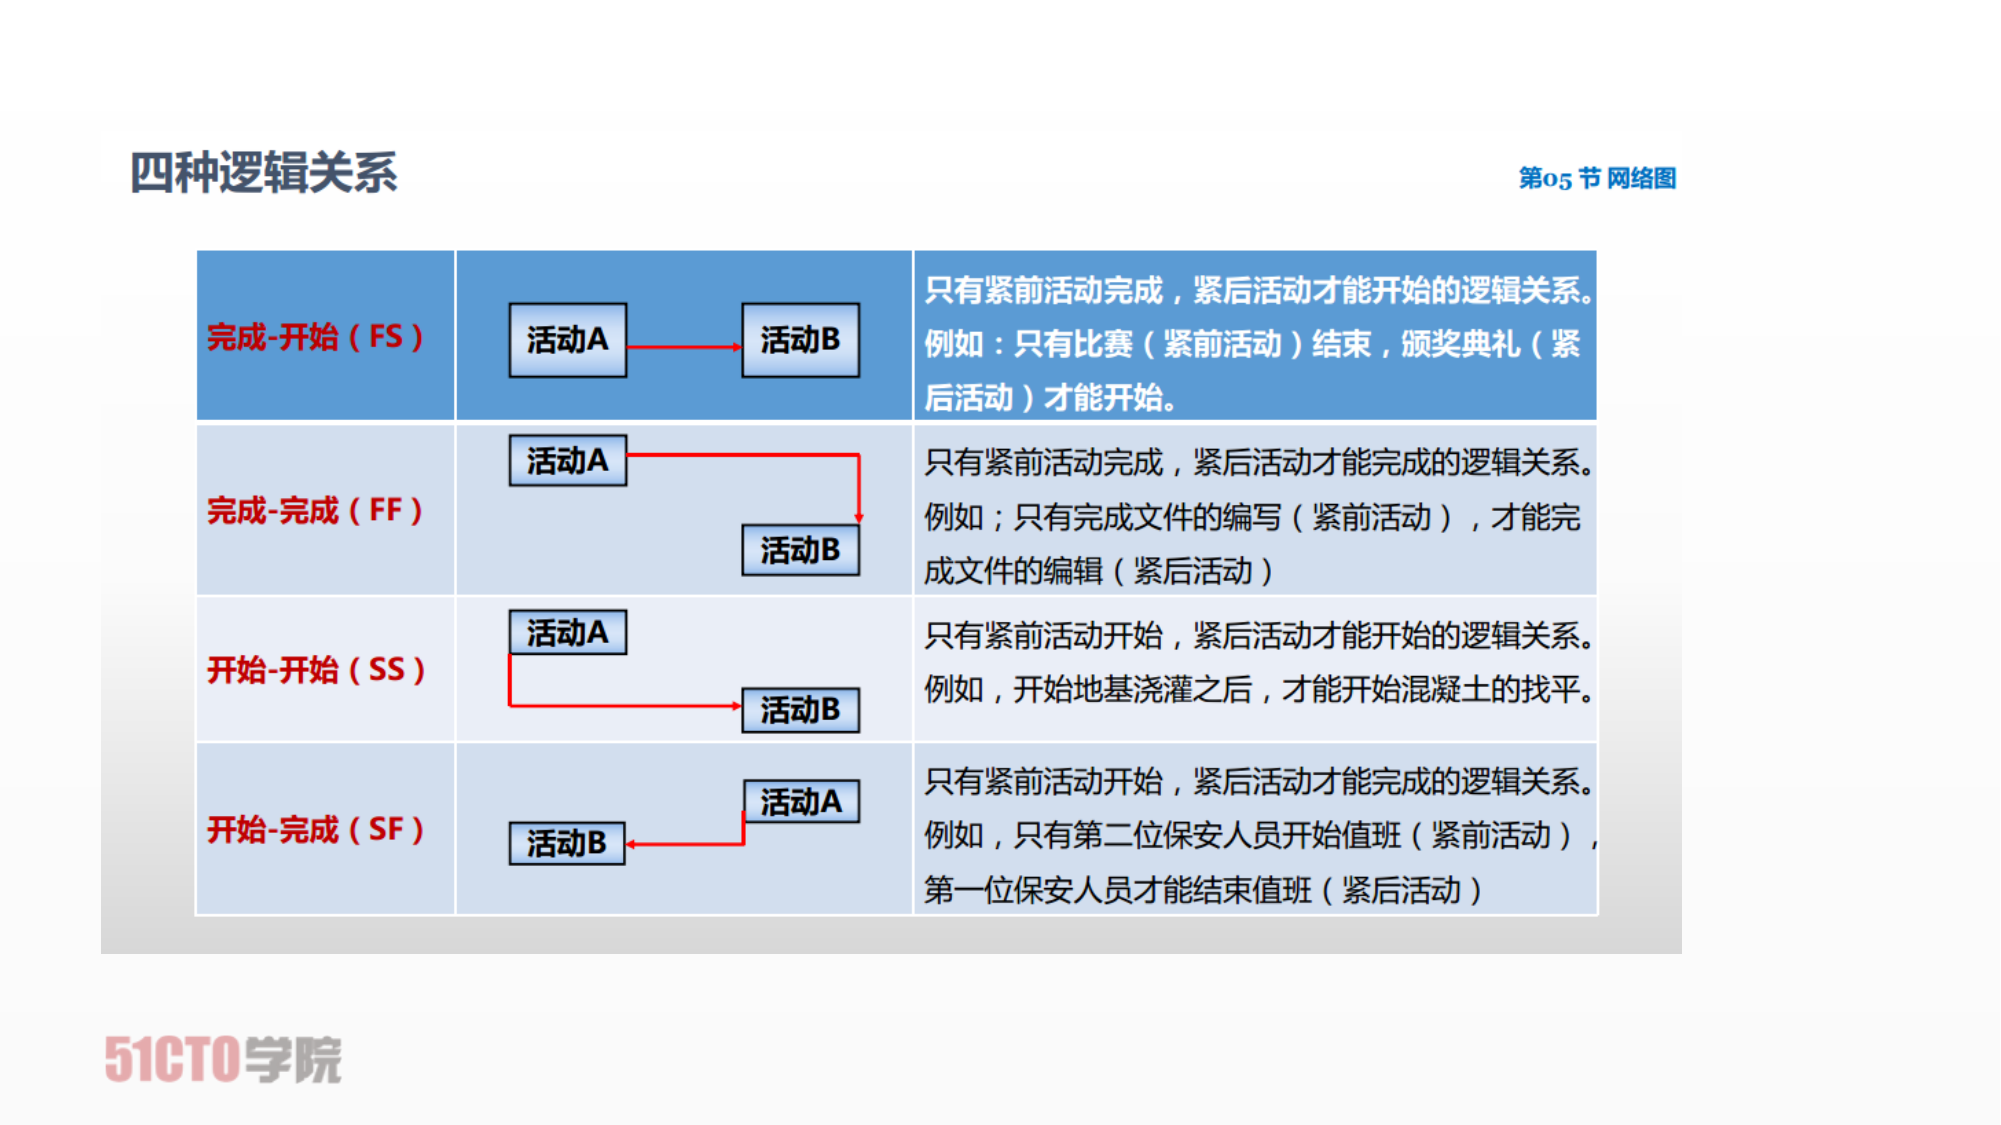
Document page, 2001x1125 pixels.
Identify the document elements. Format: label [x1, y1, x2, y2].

picture [101, 131, 1682, 954]
picture [45, 1002, 377, 1107]
